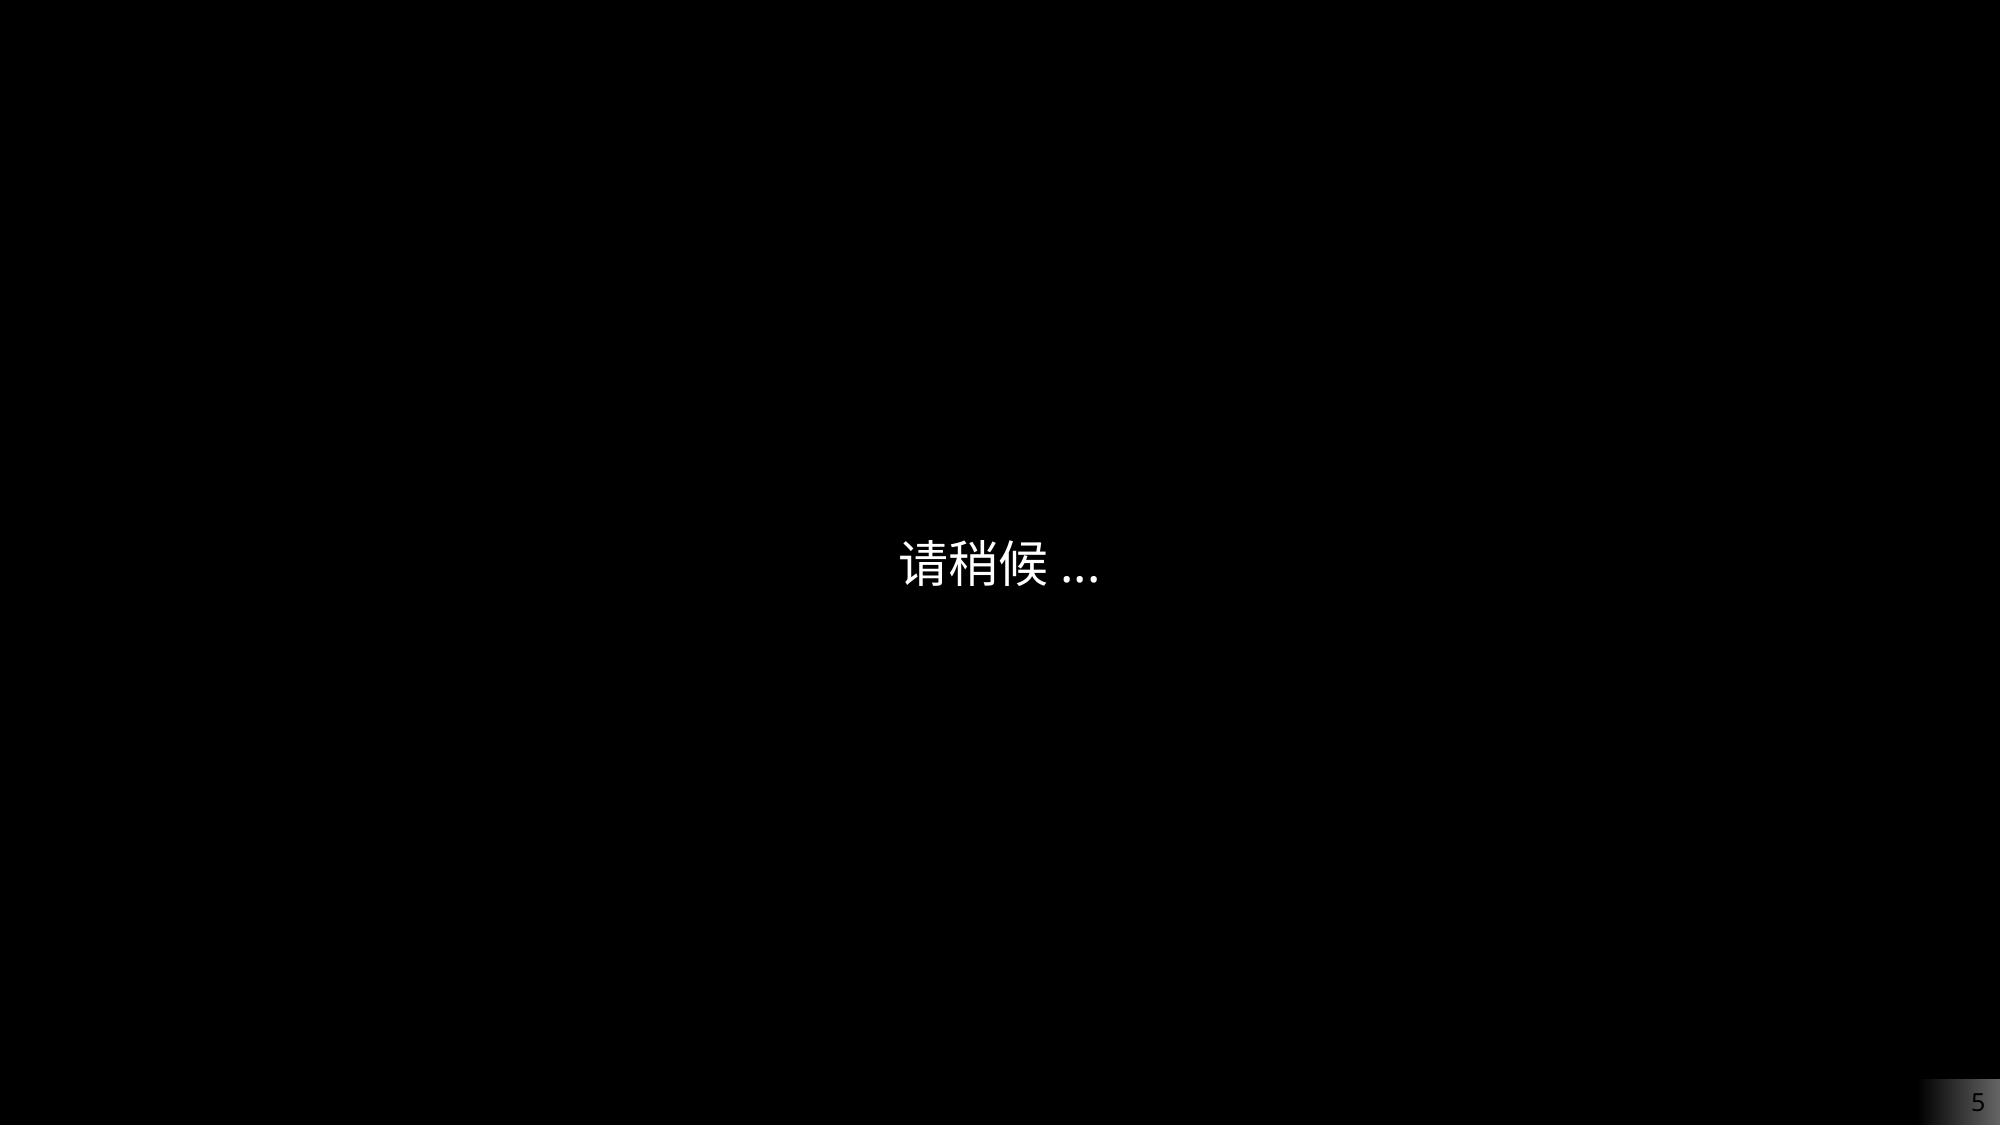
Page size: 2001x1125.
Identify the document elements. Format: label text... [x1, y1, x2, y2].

text_box 请稍候... [291, 525, 1709, 600]
